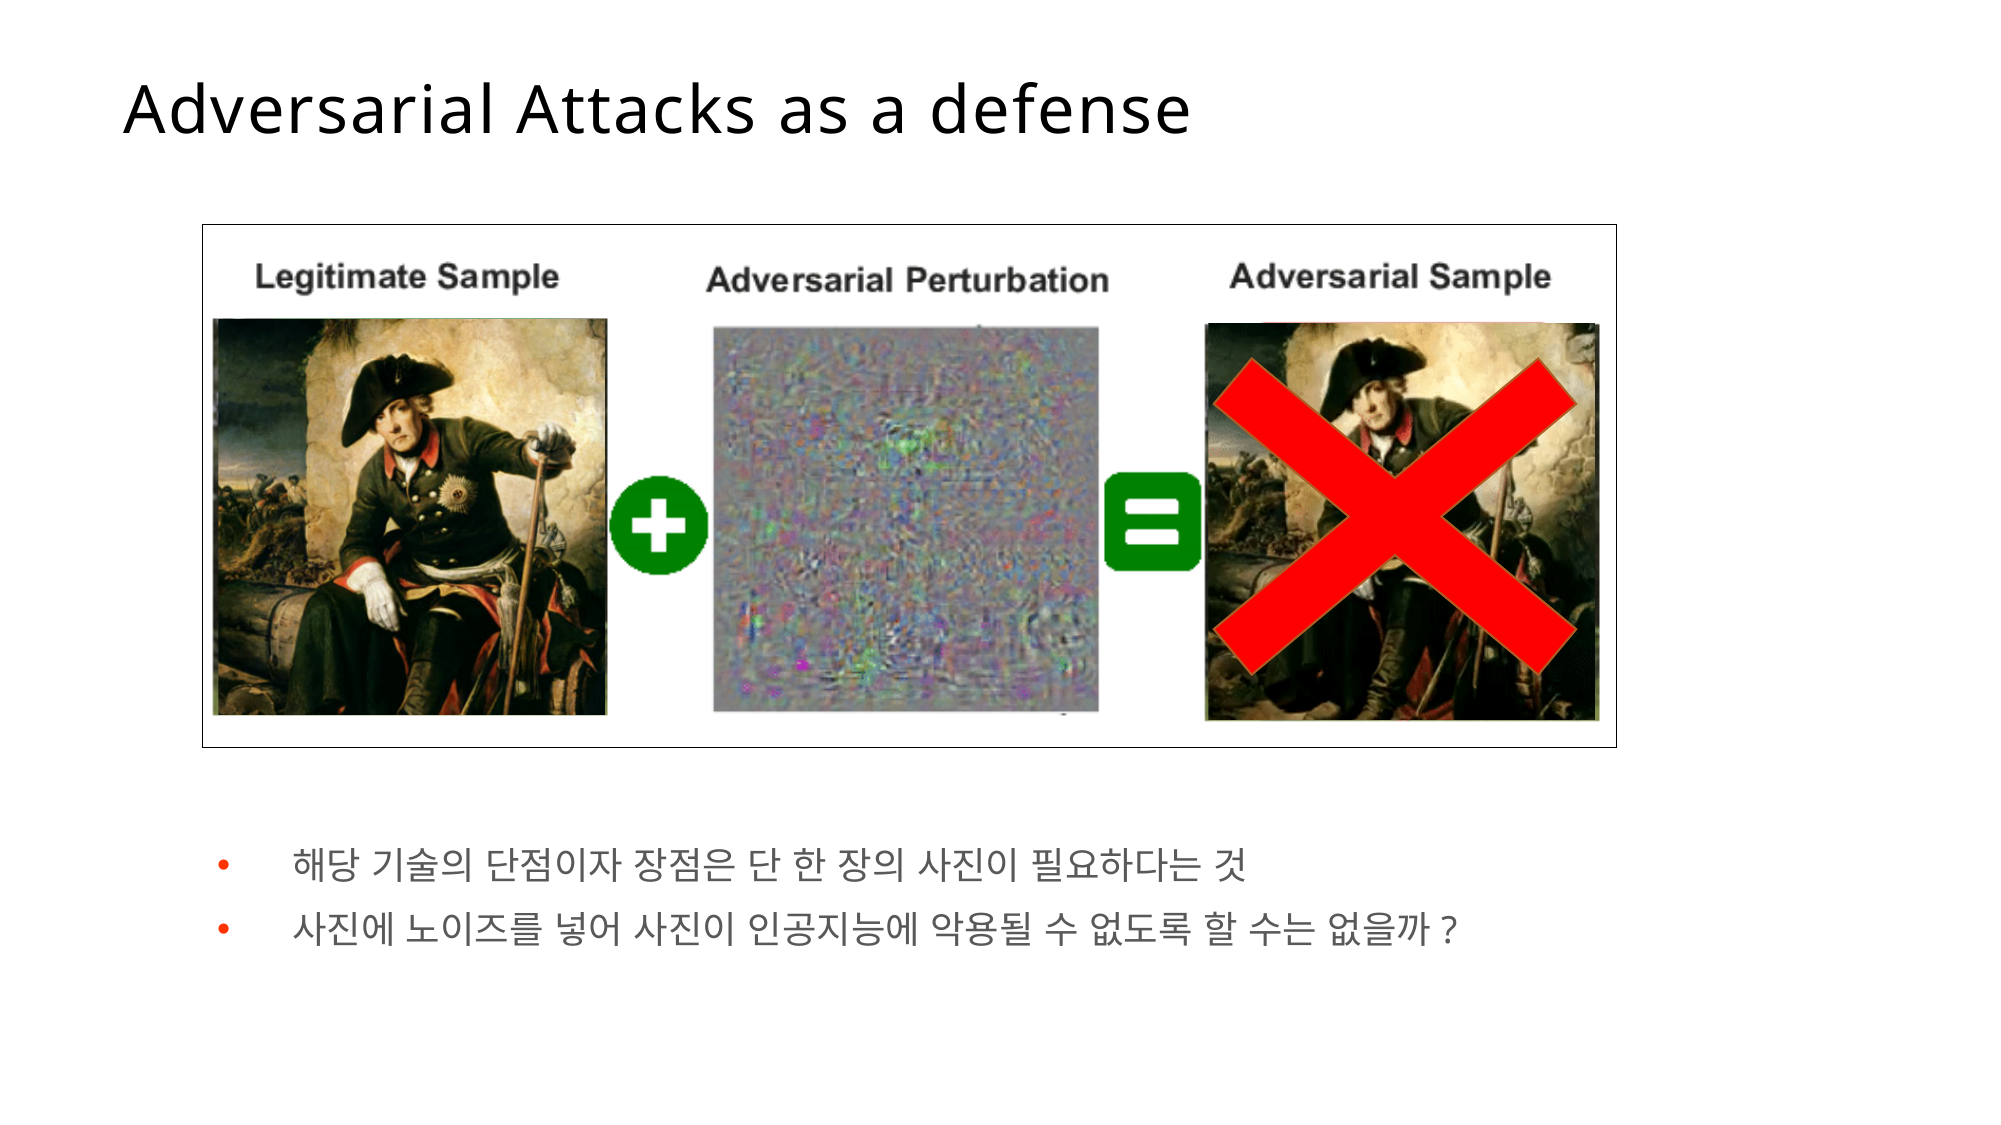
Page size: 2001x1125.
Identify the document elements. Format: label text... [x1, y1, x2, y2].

text_box 해당 기술의 단점이자 장점은 단 한 장의 사진이 필요하다는 것 사진에 노이즈를 넣어 사진이 인공지능에 악용될 수 없도록 할 수는 없을까? [202, 834, 1928, 1045]
picture [202, 224, 1617, 748]
text_box Adversarial Attacks as a defense [108, 52, 1834, 156]
